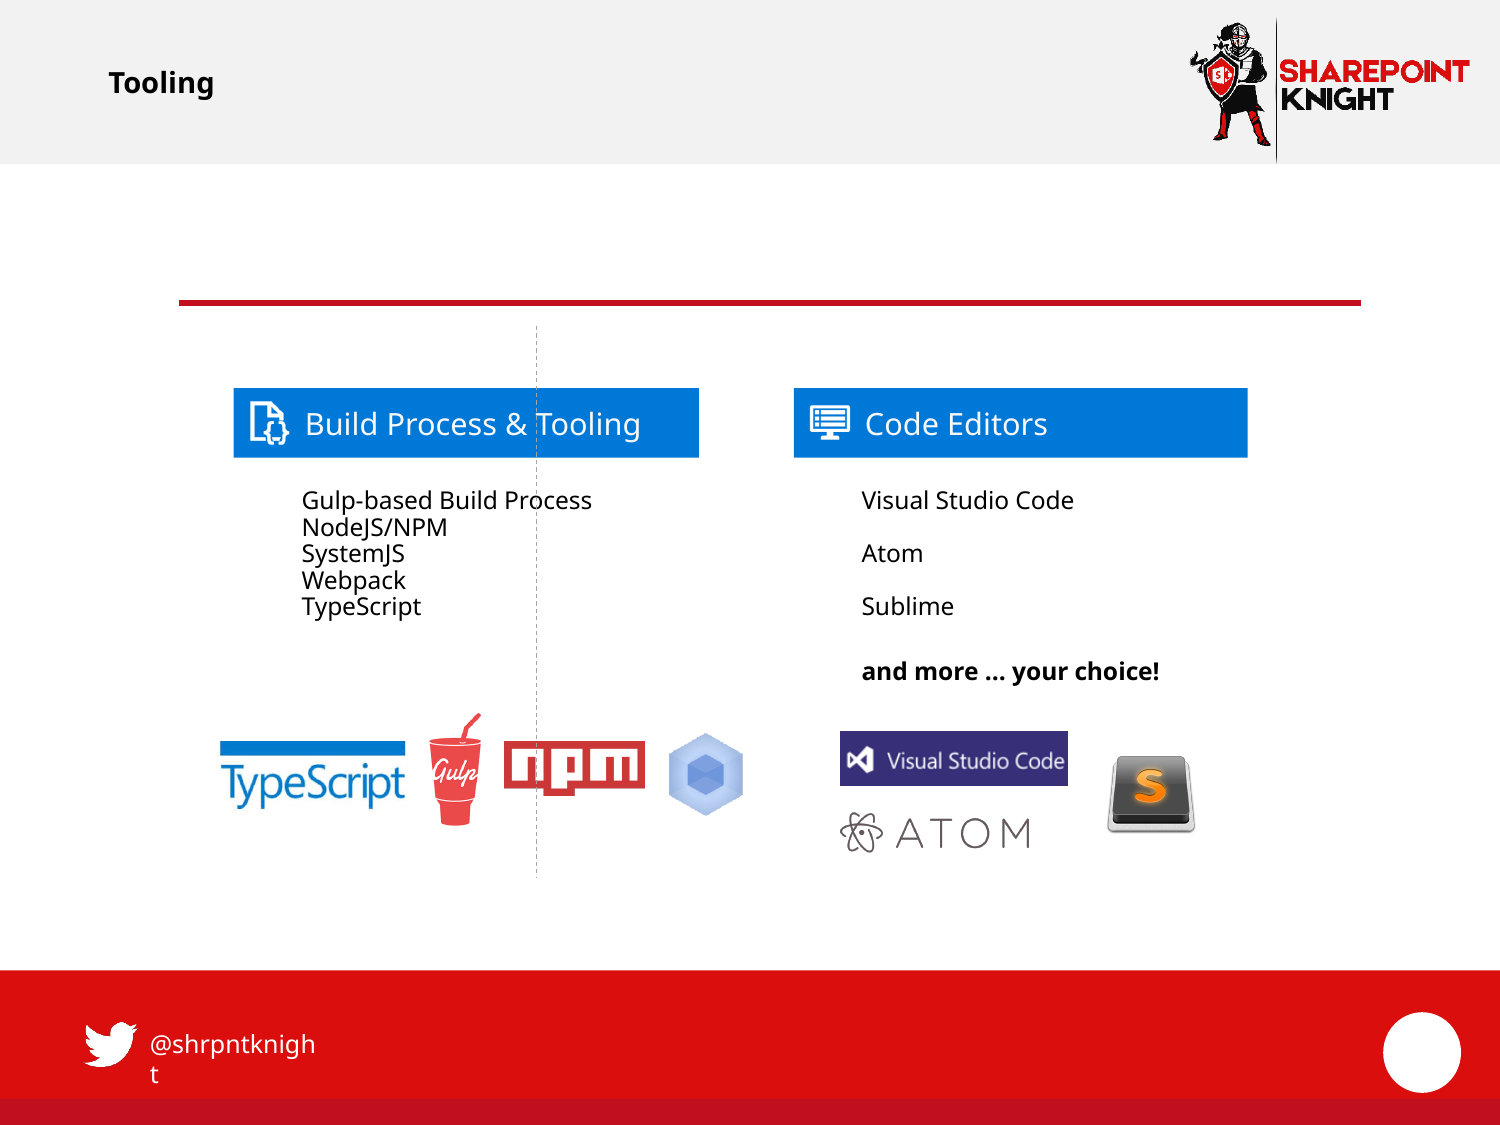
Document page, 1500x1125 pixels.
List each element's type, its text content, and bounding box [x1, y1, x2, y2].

title Tooling [93, 40, 1153, 129]
picture [662, 731, 749, 817]
picture [1170, 0, 1483, 165]
picture [83, 1022, 138, 1067]
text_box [537, 387, 699, 826]
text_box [218, 387, 536, 826]
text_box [793, 388, 1249, 853]
